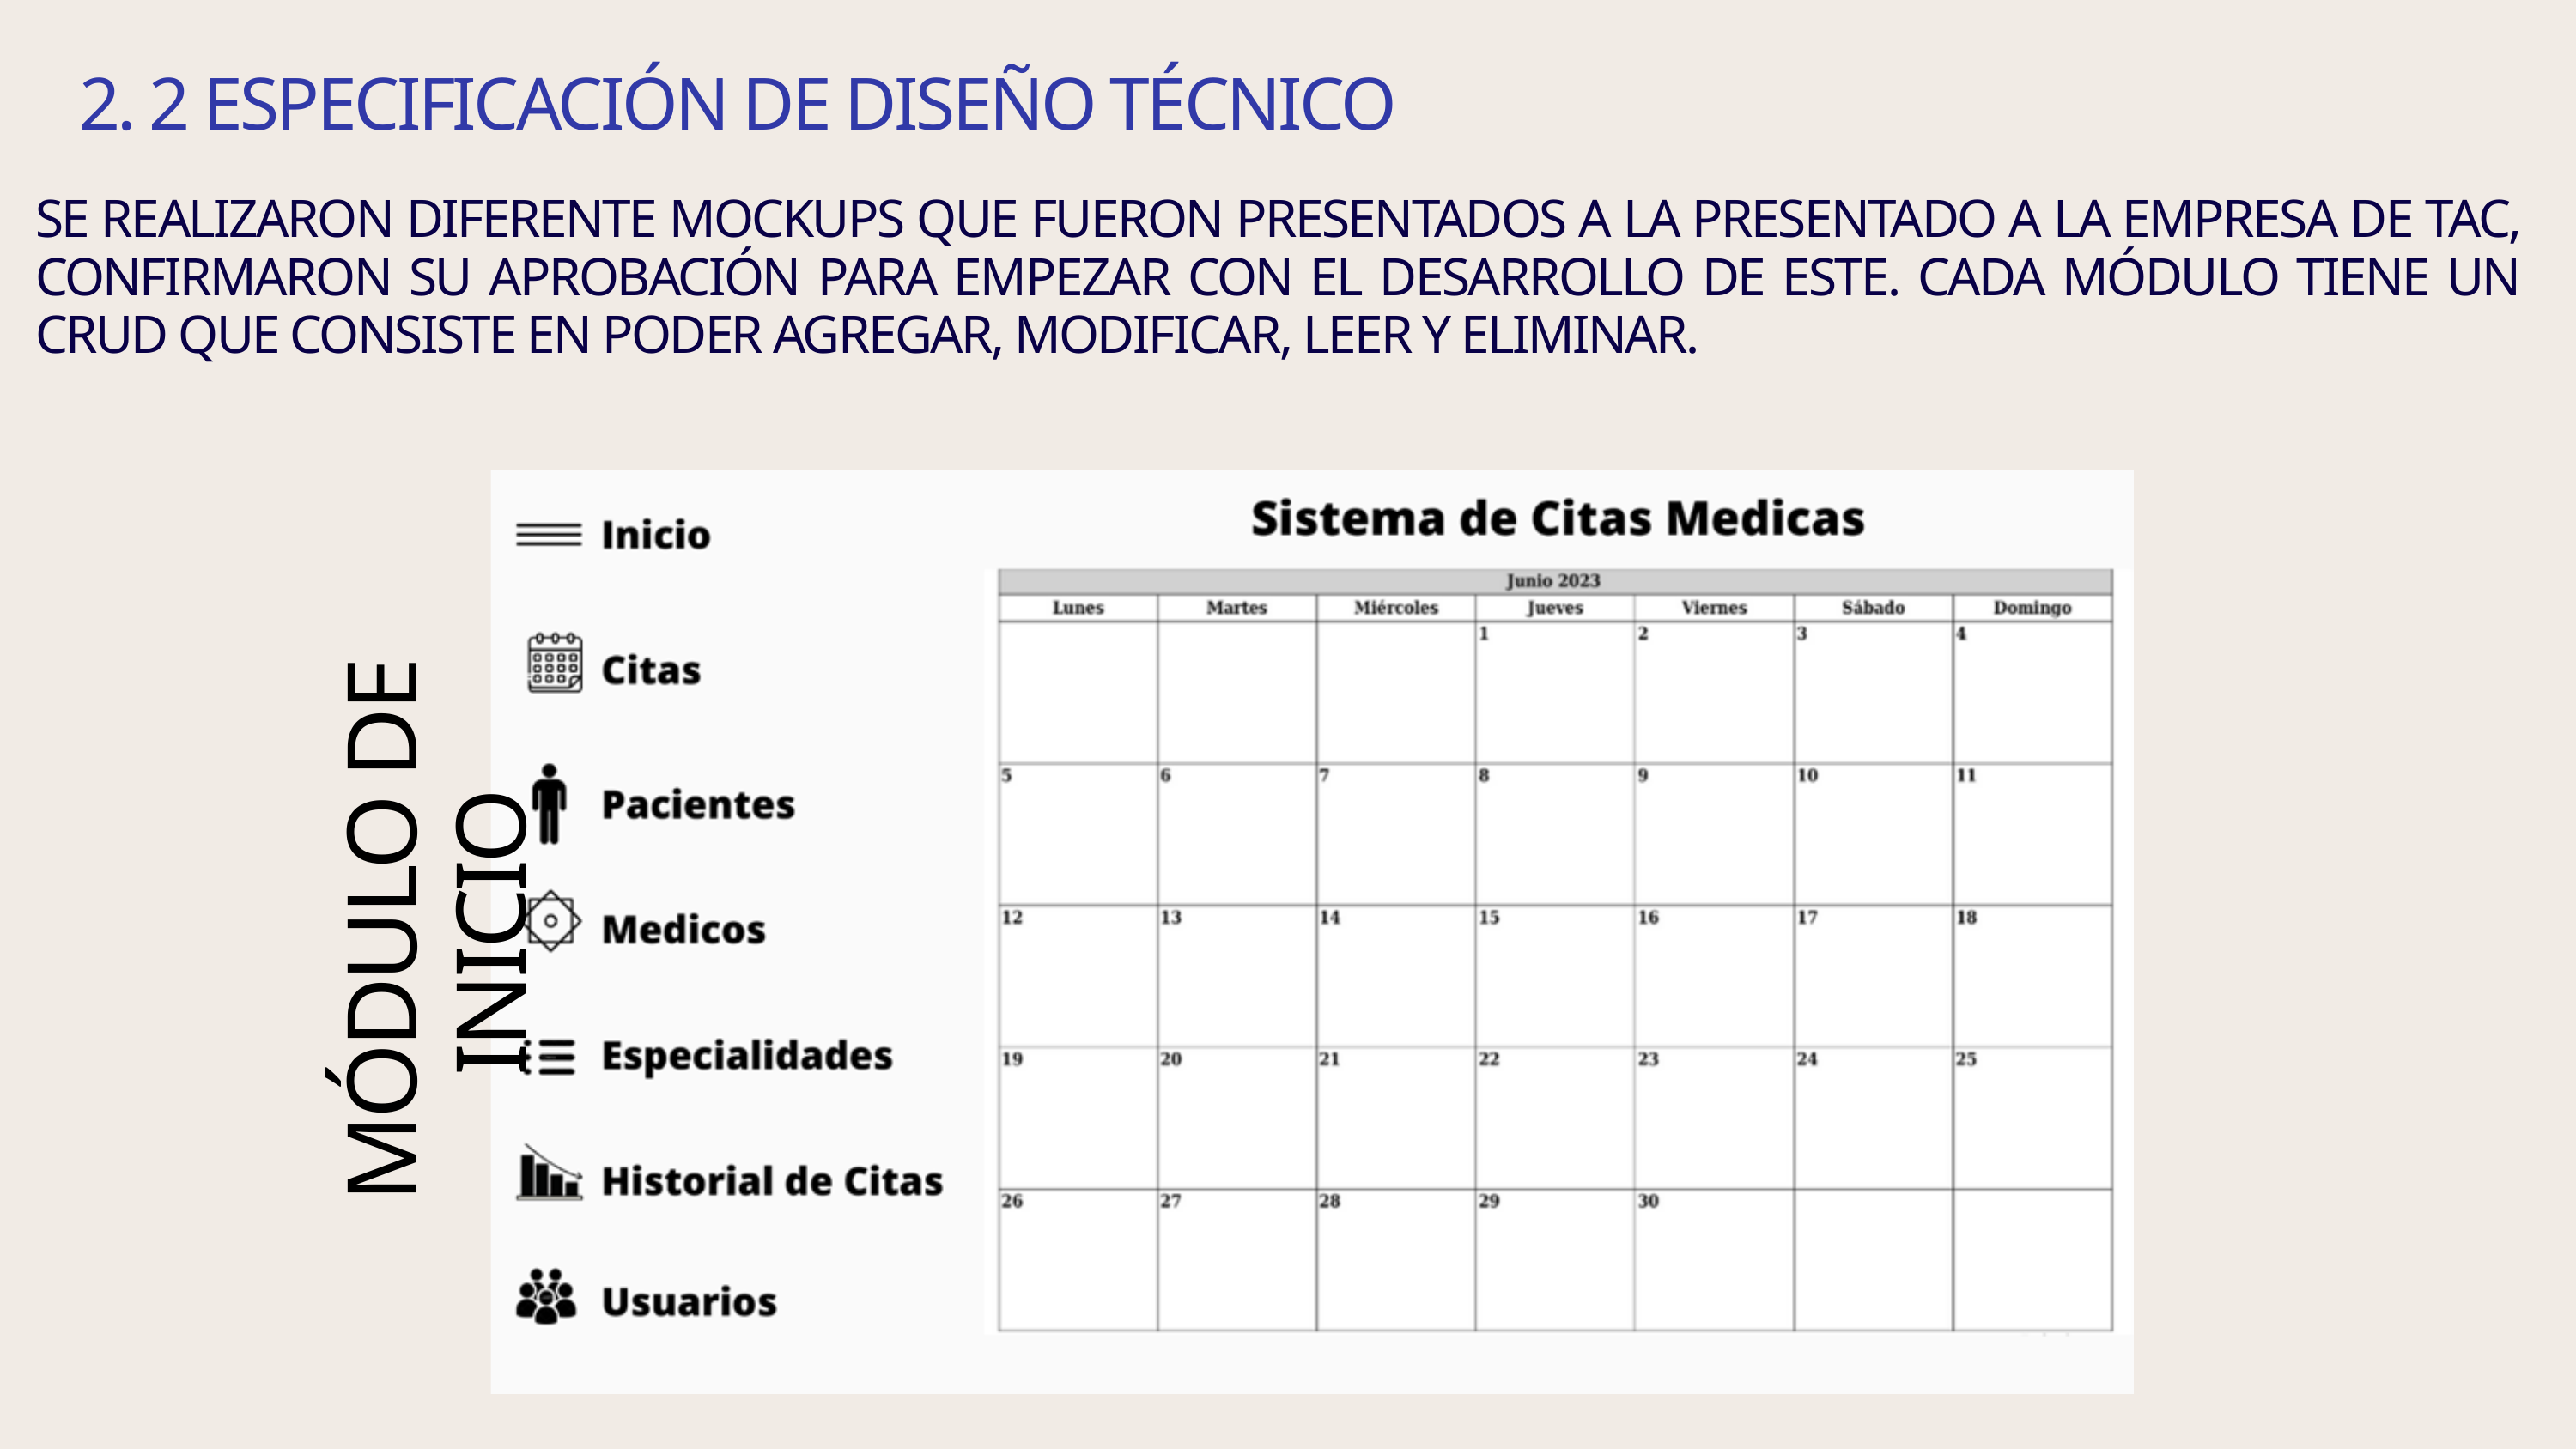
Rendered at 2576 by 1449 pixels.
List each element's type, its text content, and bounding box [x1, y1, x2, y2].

text_box SE REALIZARON DIFERENTE MOCKUPS QUE FUERON PRESENTADOS A LA PRESENTADO A LA EMPRESA DE TAC, CONFIRMARON SU APROBACIÓN PARA EMPEZAR CON EL DESARROLLO DE ESTE. CADA MÓDULO TIENE UN CRUD QUE CONSISTE EN PODER AGREGAR, MODIFICAR, LEER Y ELIMINAR. [35, 190, 2519, 365]
text_box MÓDULO DE INICIO [325, 514, 546, 1349]
text_box [490, 470, 2134, 1394]
text_box 2. 2 ESPECIFICACIÓN DE DISEÑO TÉCNICO [79, 62, 1614, 145]
